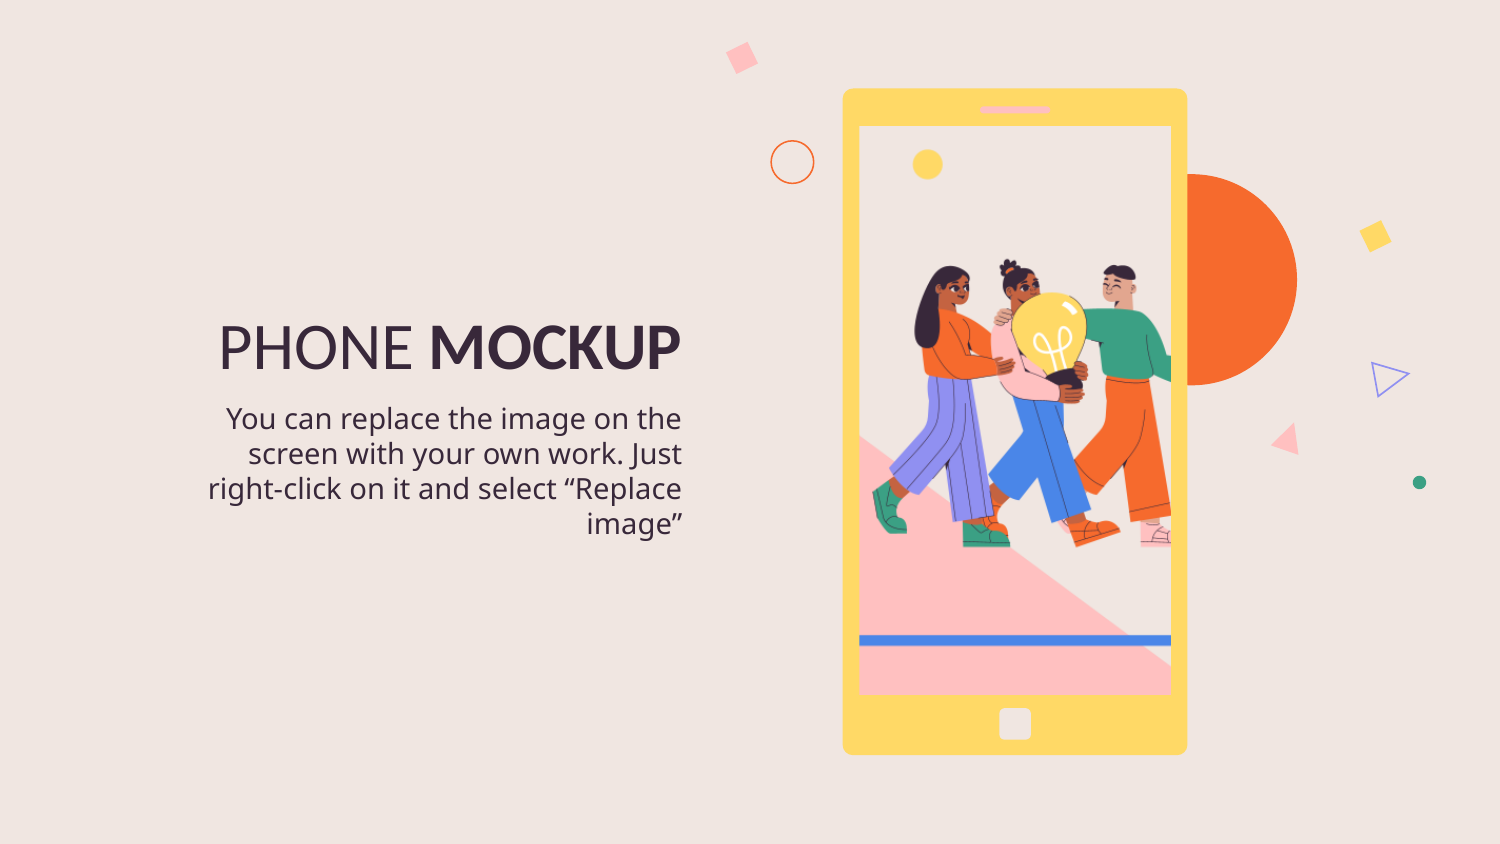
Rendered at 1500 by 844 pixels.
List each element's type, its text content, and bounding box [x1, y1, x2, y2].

text_box [999, 708, 1031, 740]
text_box [1188, 174, 1298, 386]
text_box [770, 140, 815, 185]
picture [858, 126, 1172, 696]
text_box [842, 88, 1188, 756]
text_box [979, 106, 1051, 114]
text_box [1359, 220, 1392, 253]
subtitle You can replace the image on the screen with your own work. Just right-click on it and select “Replace image” [167, 385, 698, 518]
title PHONE MOCKUP [167, 303, 698, 385]
text_box [1270, 422, 1299, 455]
